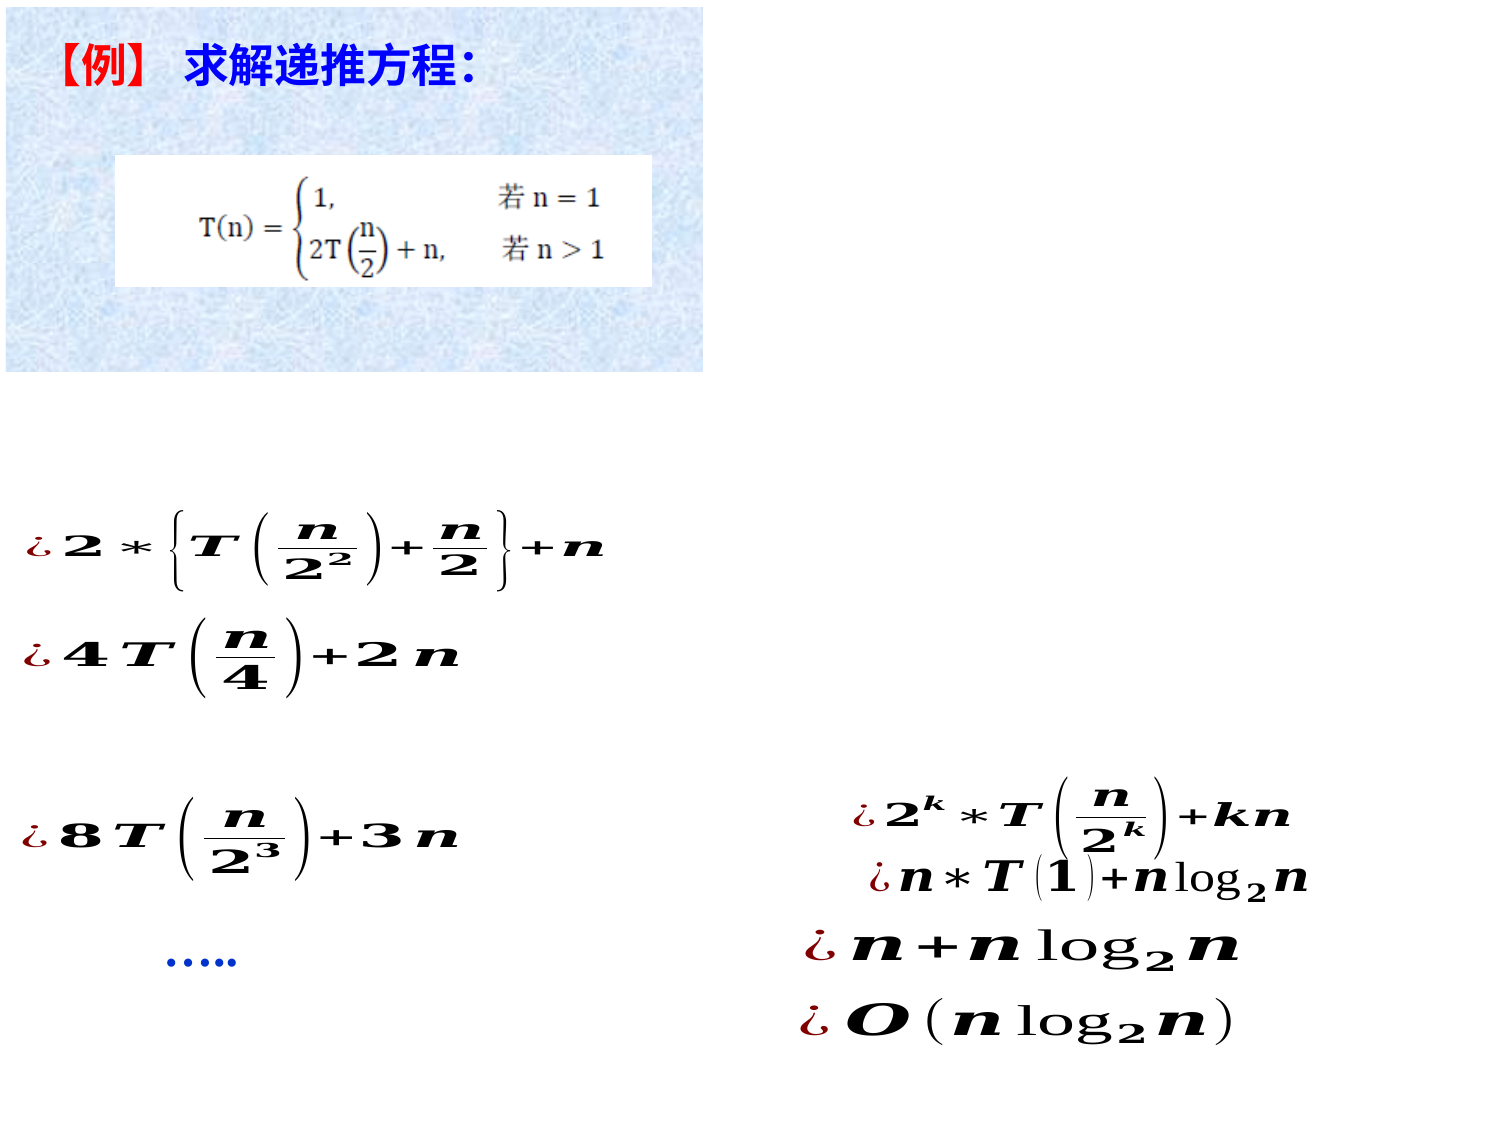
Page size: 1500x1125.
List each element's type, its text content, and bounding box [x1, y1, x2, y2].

text_box ….. [88, 921, 313, 984]
text_box 【例】 求解递推方程： [5, 7, 703, 372]
picture [115, 155, 652, 288]
